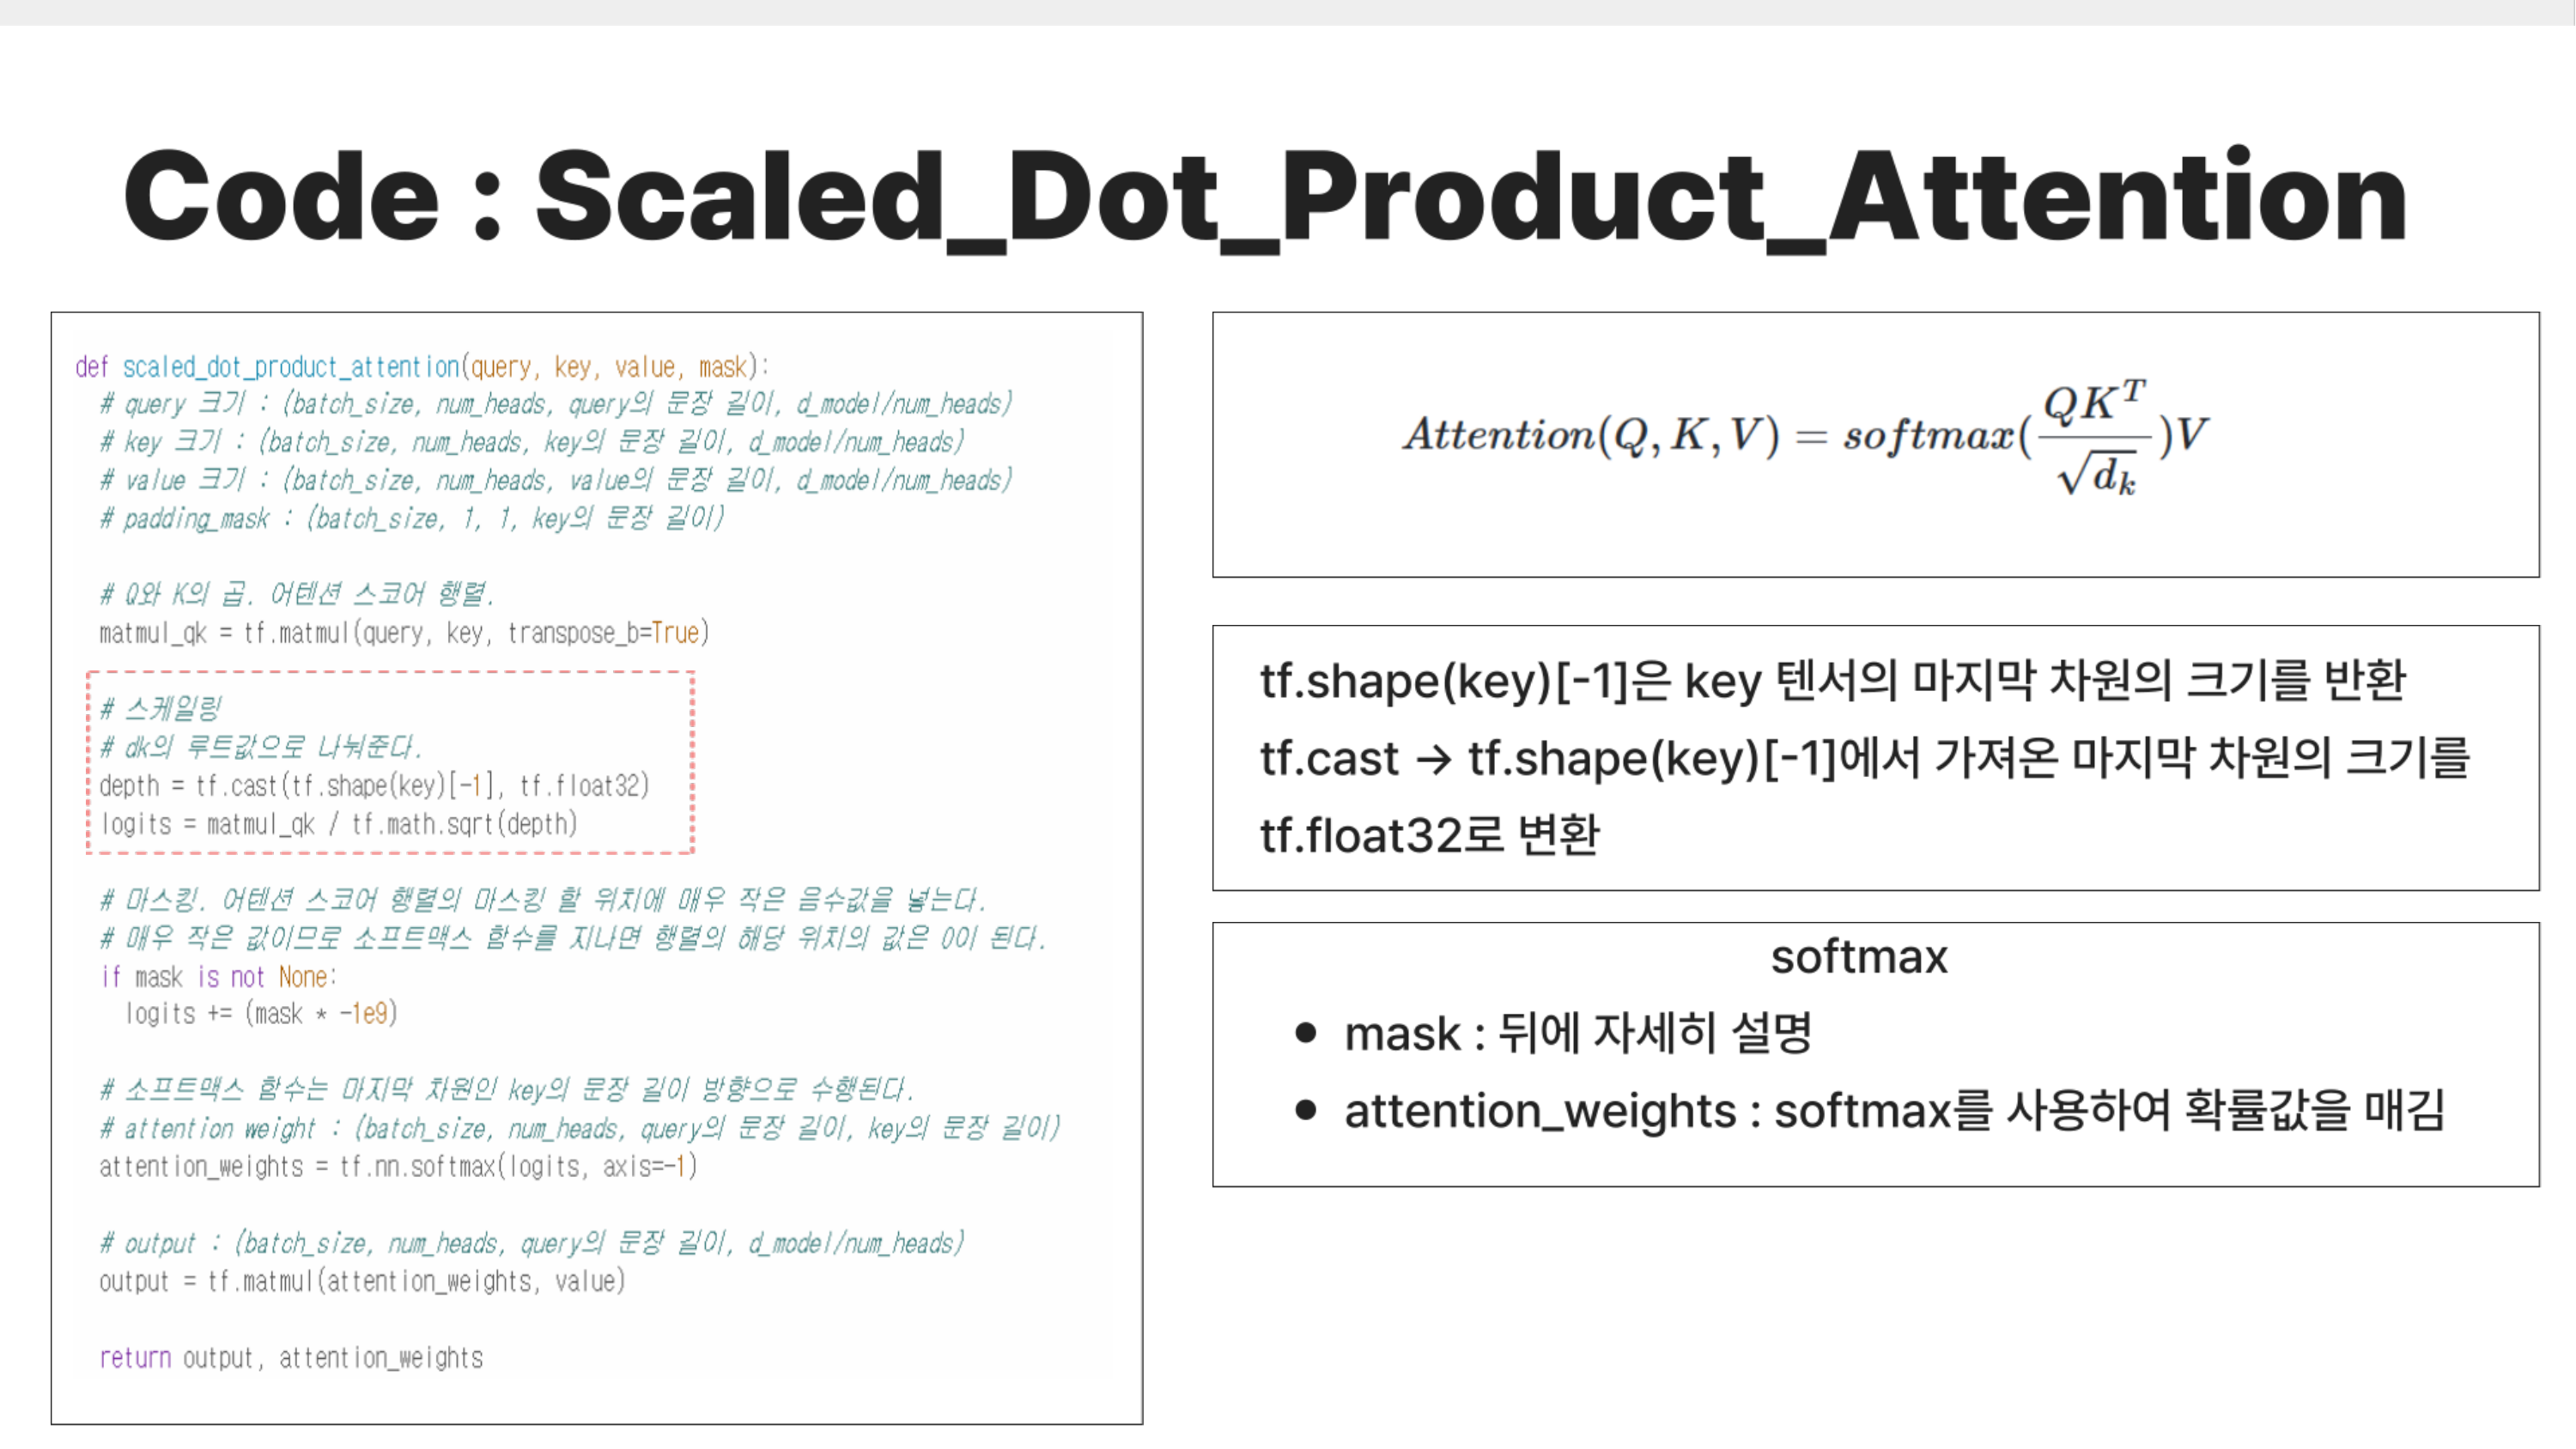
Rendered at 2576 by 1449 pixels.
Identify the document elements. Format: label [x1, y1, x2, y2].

text_box [1212, 312, 2542, 579]
text_box [72, 330, 1113, 1379]
text_box [2502, 921, 2542, 1190]
text_box [51, 312, 1144, 1427]
text_box [1212, 921, 1261, 1190]
text_box [1378, 352, 2249, 539]
picture [1245, 632, 2515, 1187]
text_box [86, 670, 696, 855]
picture [79, 59, 2526, 397]
text_box [1212, 625, 2542, 893]
text_box [0, 0, 2576, 26]
